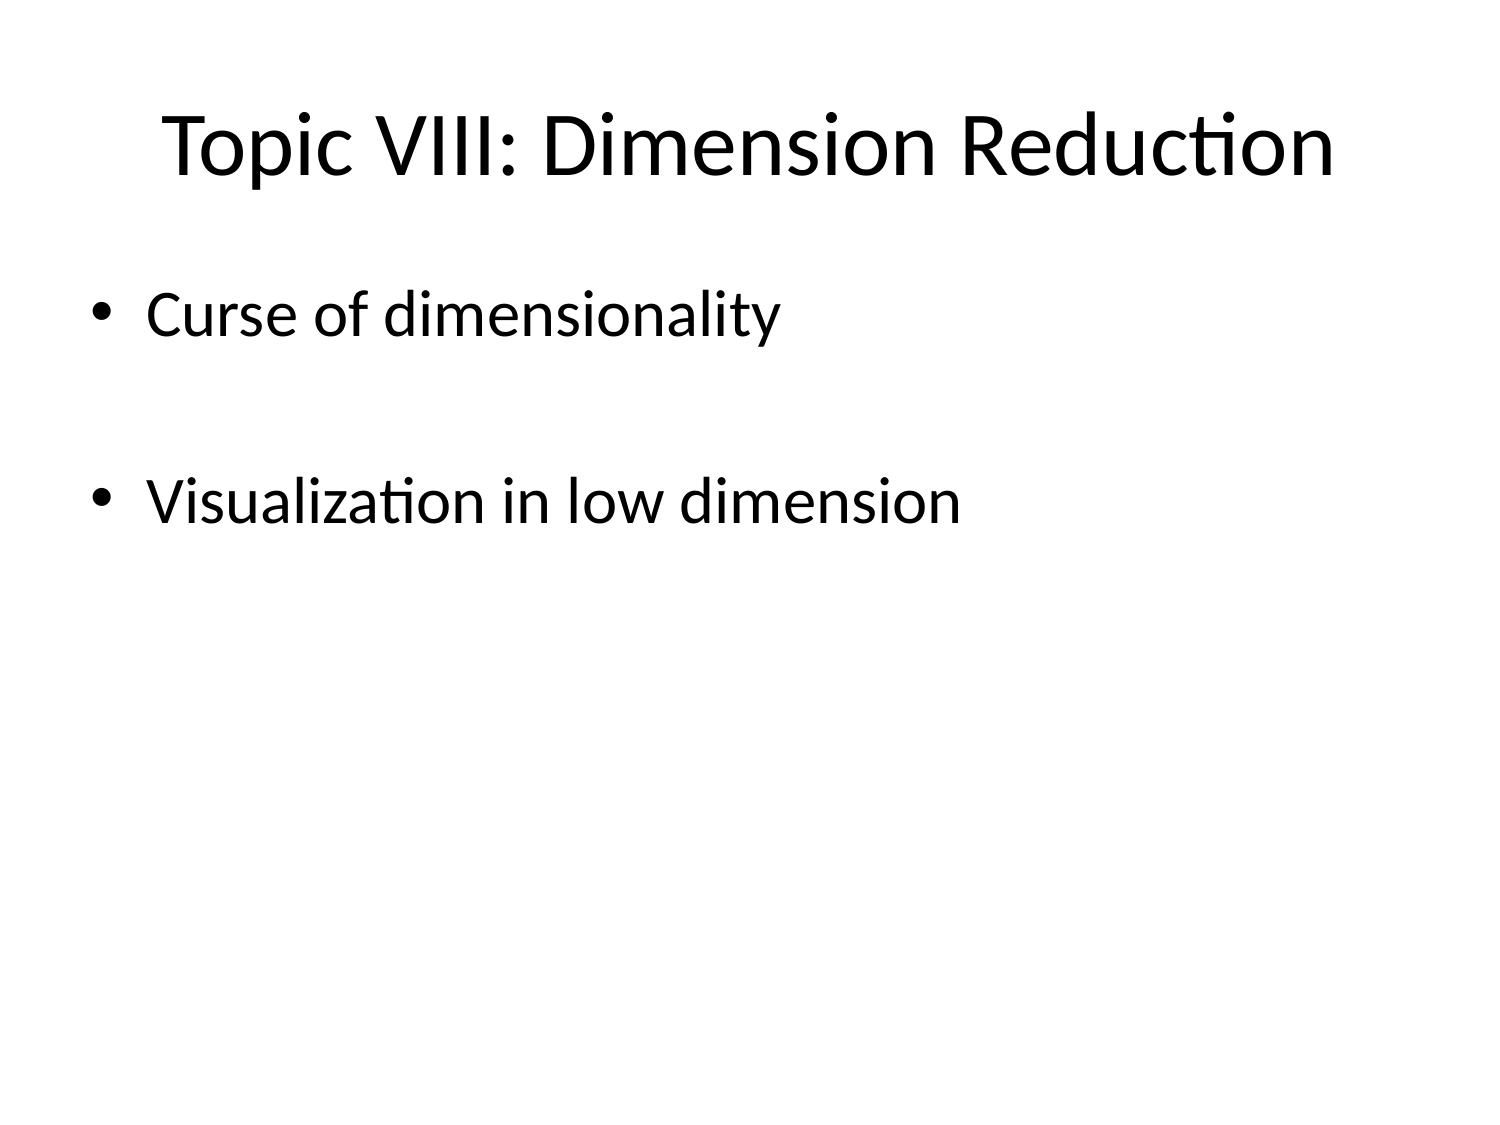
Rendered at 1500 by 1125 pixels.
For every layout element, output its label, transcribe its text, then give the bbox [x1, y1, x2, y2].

title Topic VIII: Dimension Reduction [75, 45, 1425, 233]
list Curse of dimensionality Visualization in low dimension [75, 262, 1425, 1005]
